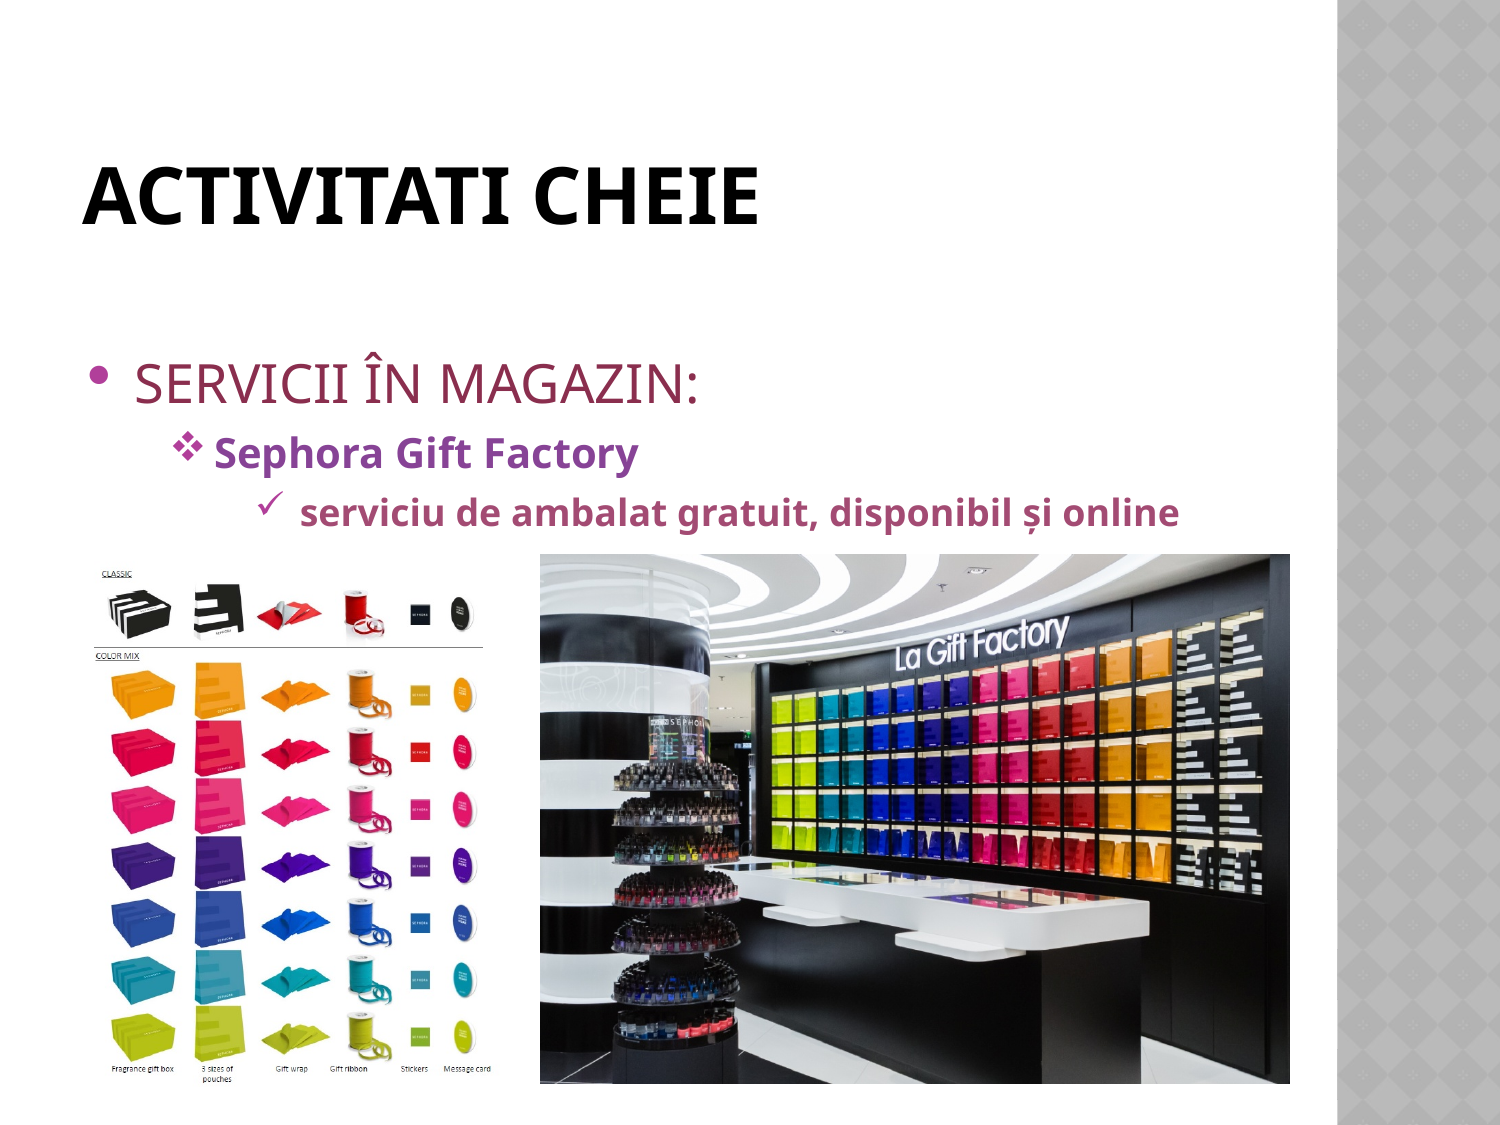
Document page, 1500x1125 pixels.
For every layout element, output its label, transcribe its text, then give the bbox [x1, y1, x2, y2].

picture [72, 539, 517, 1096]
title ACTIVITATI cheie [75, 52, 1263, 240]
picture [539, 554, 1291, 1085]
list SERVICII ÎN MAGAZIN: Sephora Gift Factory serviciu de ambalat gratuit, disponibil și online [75, 264, 1263, 1059]
